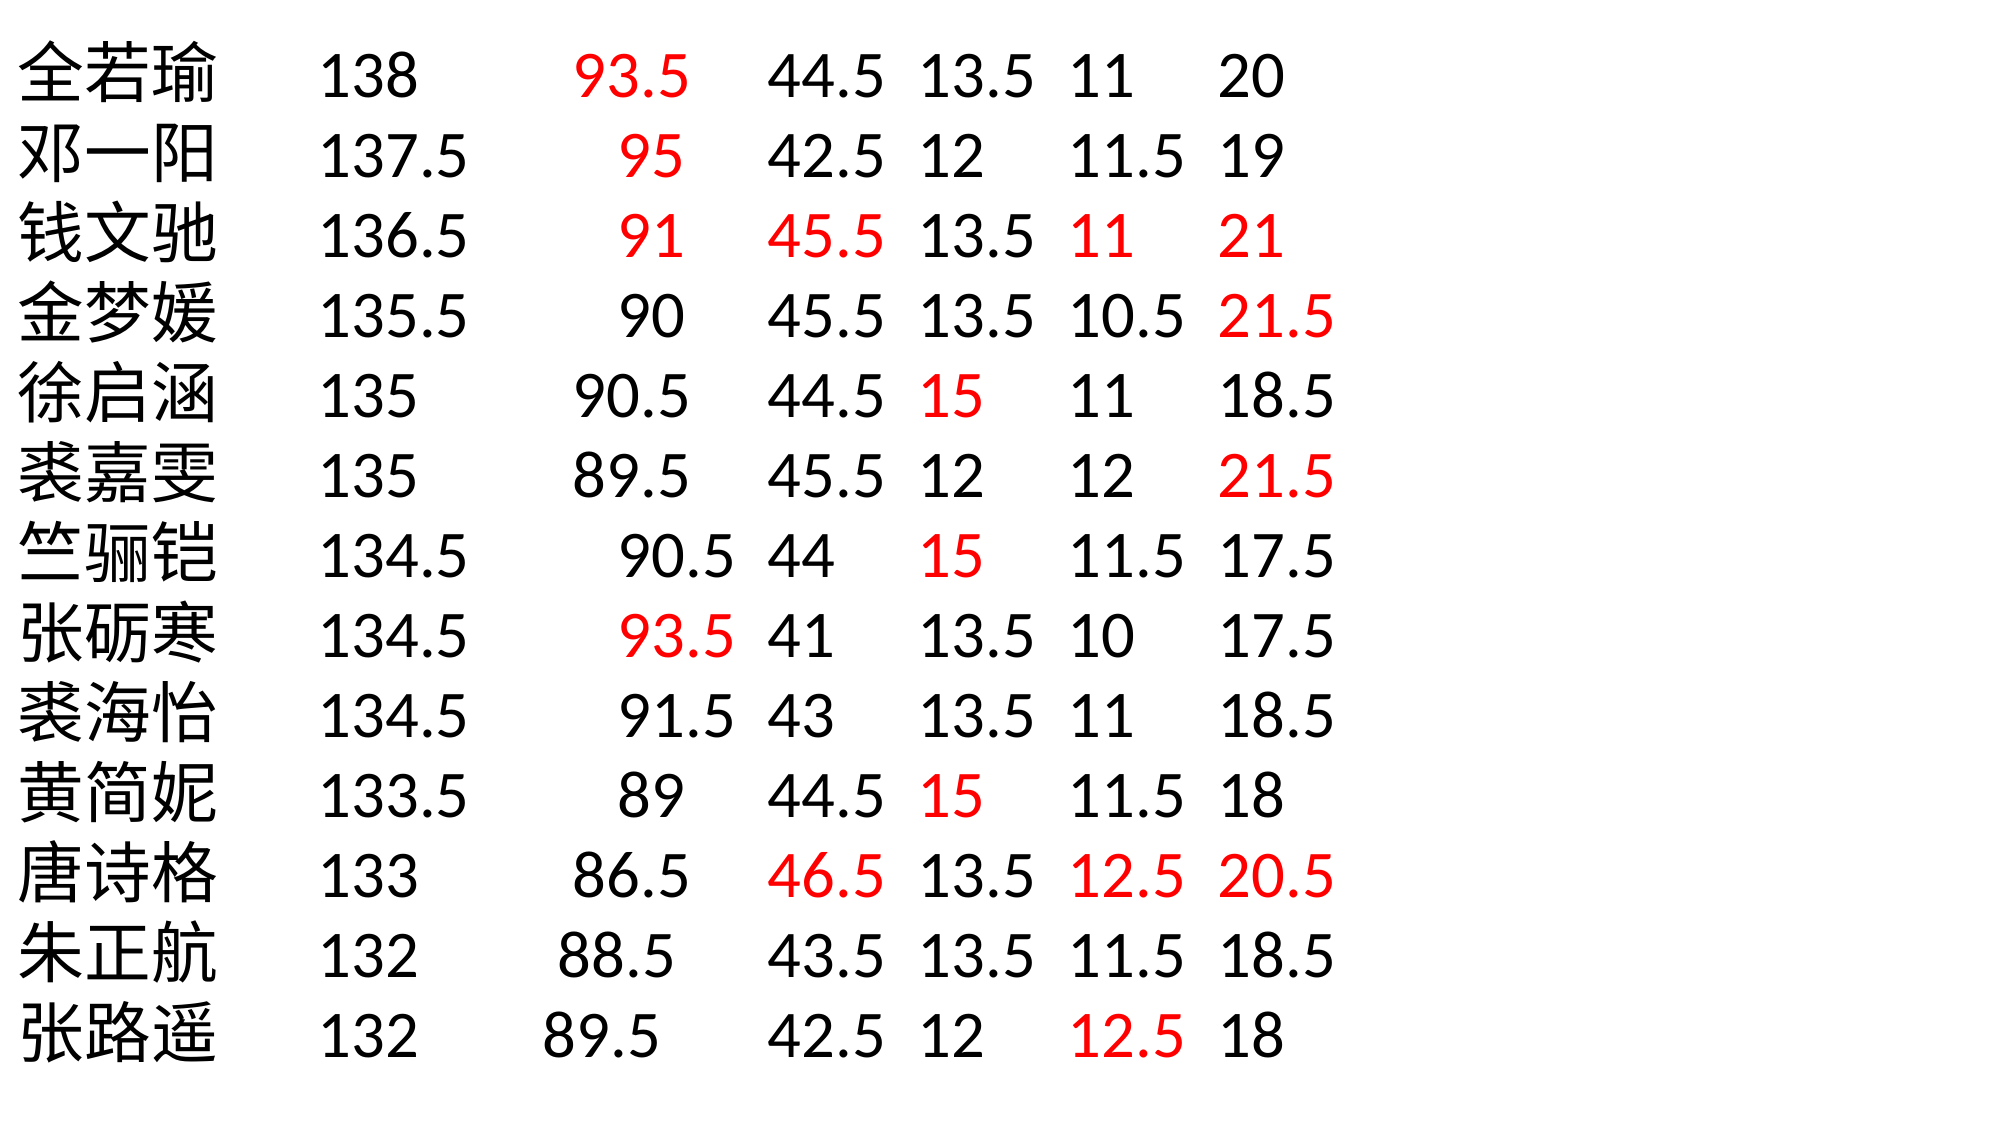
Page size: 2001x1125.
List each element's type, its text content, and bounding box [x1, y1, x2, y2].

text_box 全若瑜 138 93.5 44.5 13.5 11 20 邓一阳 137.5 95 42.5 12 11.5 19 钱文驰 136.5 91 45.5 13.5 11 21 金梦媛 135.5 90 45.5 13.5 10.5 21.5 徐启涵 135 90.5 44.5 15 11 18.5 裘嘉雯 135 89.5 45.5 12 12 21.5 竺骊铠 134.5 90.5 44 15 11.5 17.5 张砺寒 134.5 93.5 41 13.5 10 17.5 裘海怡 134.5 91.5 43 13.5 11 18.5 黄简妮 133.5 89 44.5 15 11.5 18 唐诗格 133 86.5 46.5 13.5 12.5 20.5 朱正航 132 88.5 43.5 13.5 11.5 18.5 张路遥 132 89.5 42.5 12 12.5 18 [3, 23, 2000, 1079]
